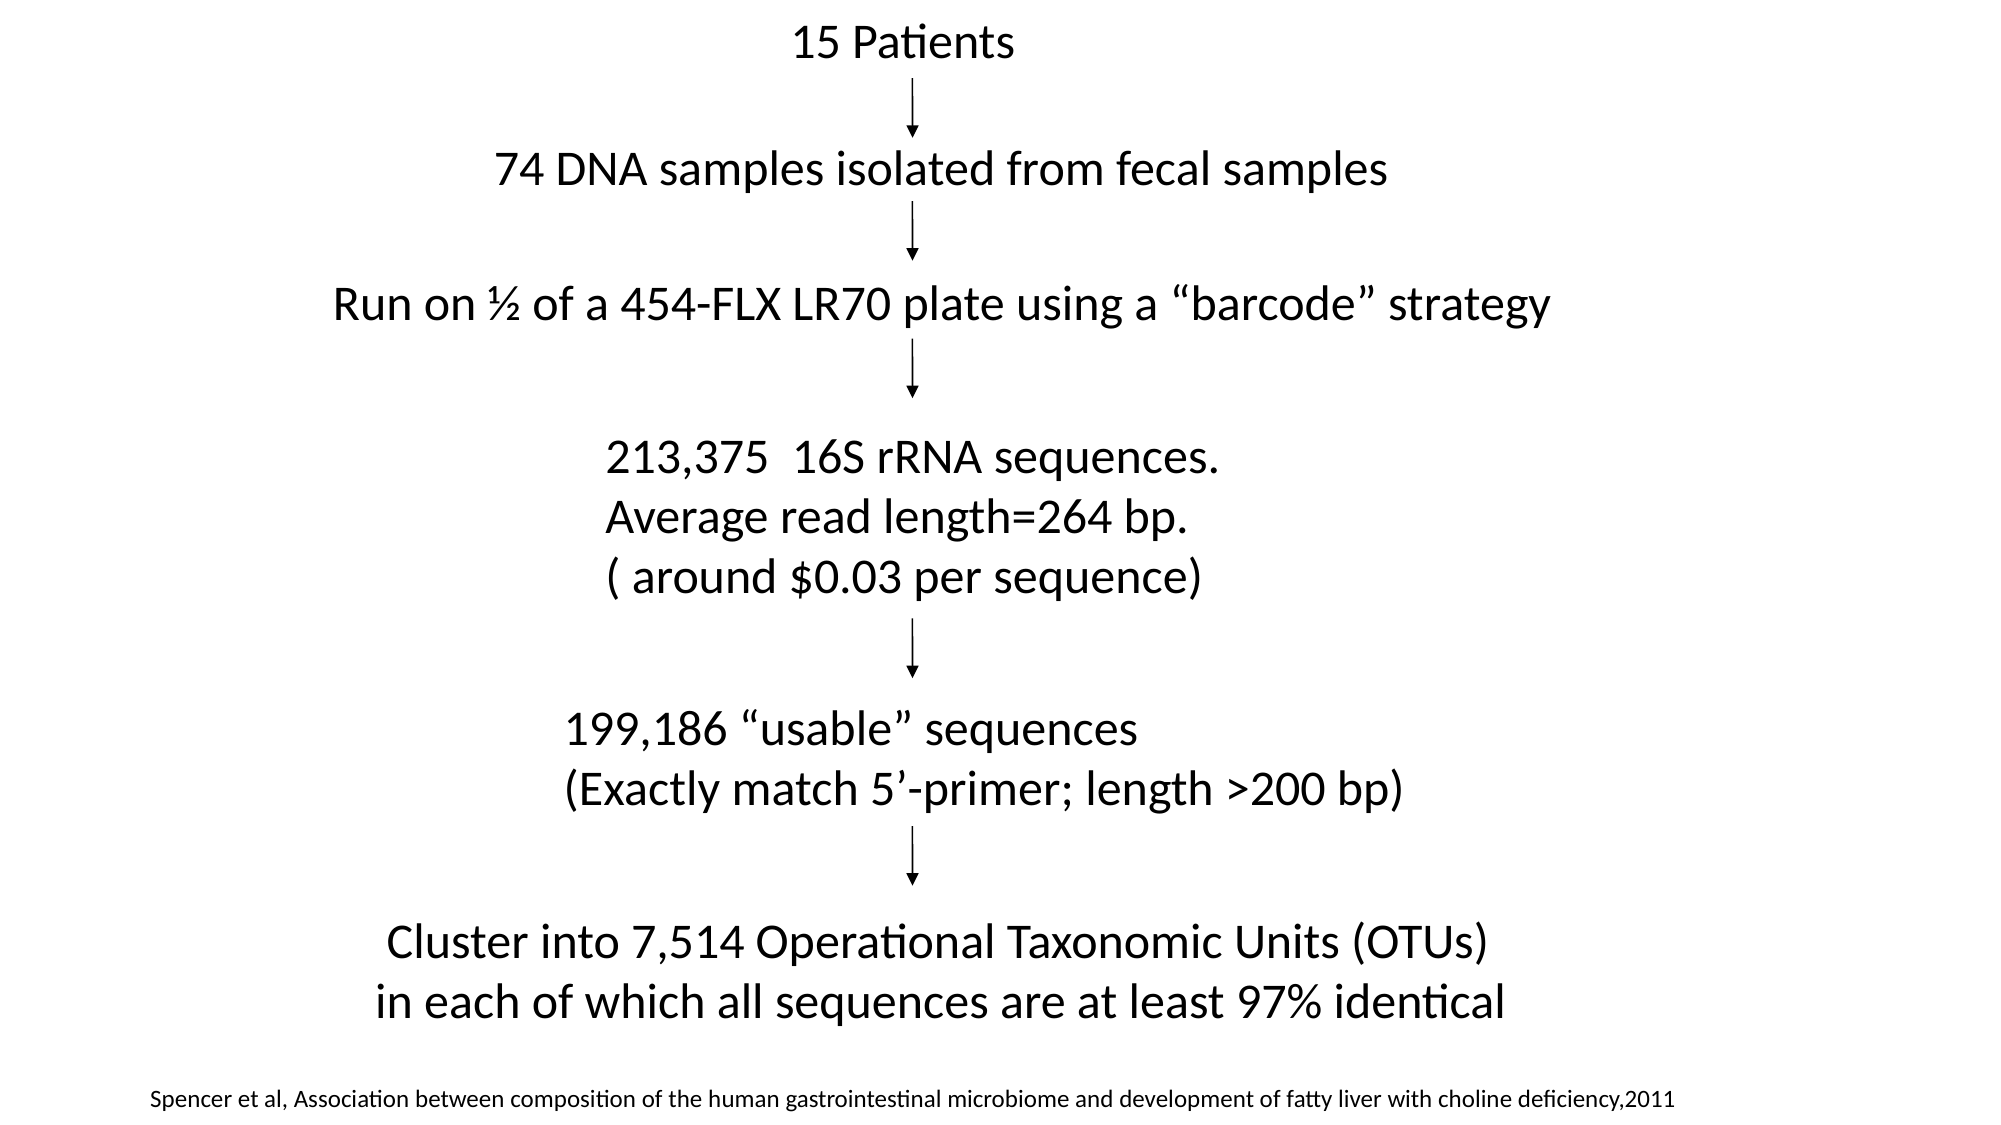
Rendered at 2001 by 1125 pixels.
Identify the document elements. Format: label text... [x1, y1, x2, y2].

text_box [312, 200, 1573, 340]
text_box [545, 618, 1424, 825]
text_box [906, 826, 919, 886]
text_box Spencer et al, Association between composition of the human gastrointestinal microbiome and development of fatty liver with choline deficiency,2011 [135, 1075, 2000, 1121]
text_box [587, 338, 1261, 614]
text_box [474, 78, 1408, 200]
text_box Cluster into 7,514 Operational Taxonomic Units (OTUs) in each of which all sequences are at least 97% identical [293, 900, 1522, 1036]
text_box 15 Patients [775, 0, 1031, 76]
